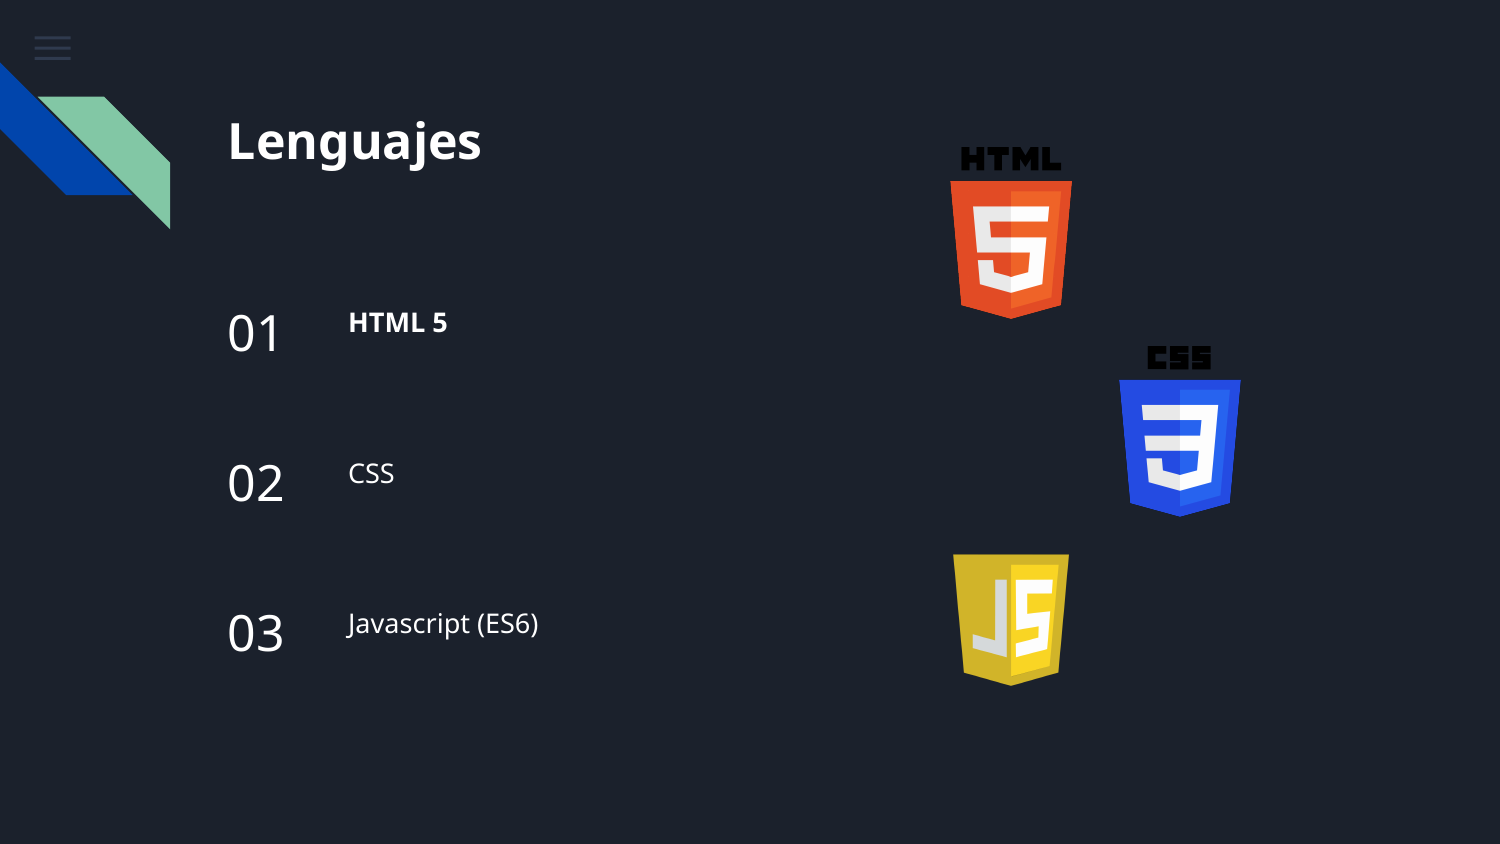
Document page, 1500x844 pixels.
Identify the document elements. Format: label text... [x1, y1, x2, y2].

list CSS [333, 436, 1298, 569]
text_box 02 [212, 436, 333, 569]
text_box 01 [212, 286, 333, 419]
picture [925, 533, 1097, 706]
picture [925, 147, 1097, 319]
text_box 03 [212, 586, 333, 719]
list HTML 5 [333, 286, 1298, 419]
list Javascript (ES6) [333, 586, 1298, 719]
picture [1119, 346, 1241, 517]
title Lenguajes [212, 64, 1368, 215]
